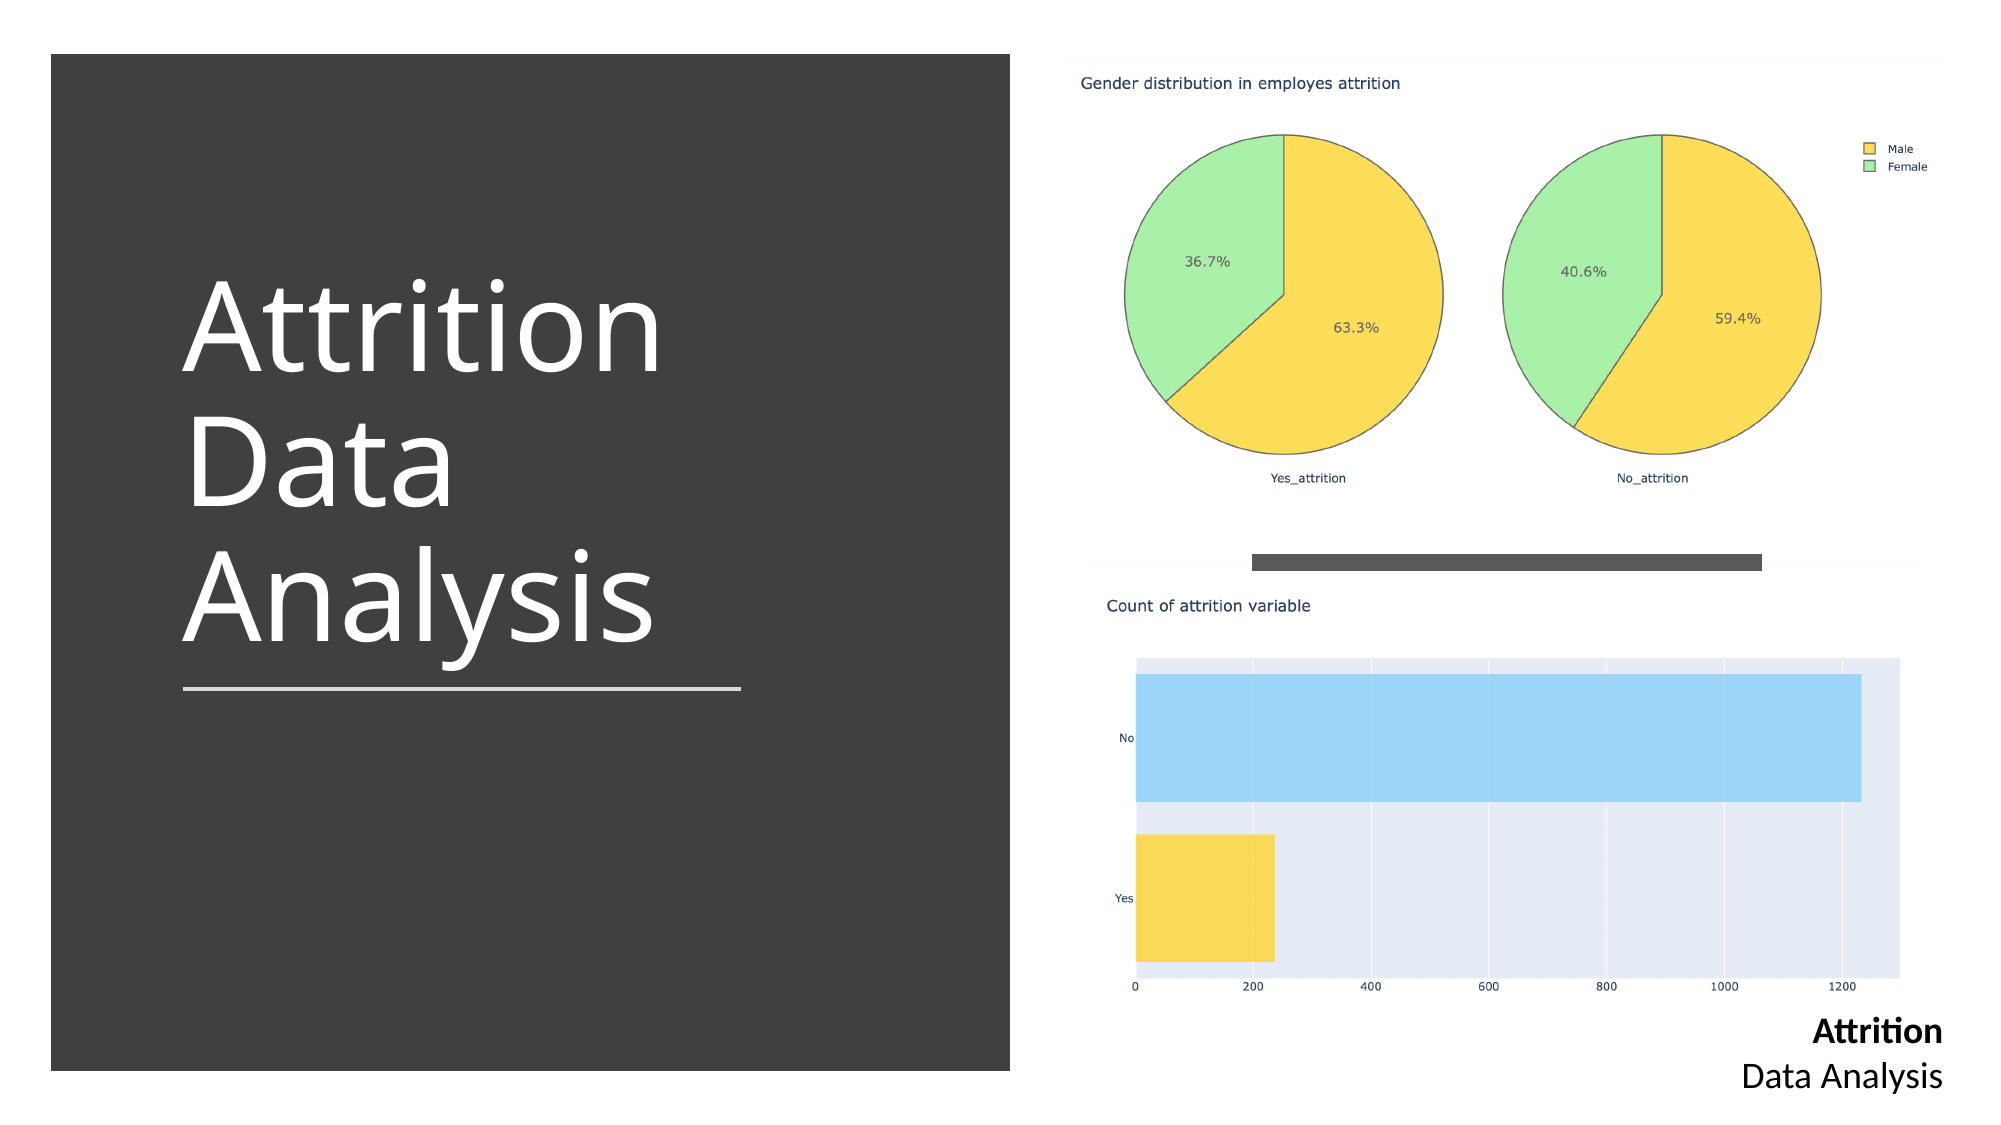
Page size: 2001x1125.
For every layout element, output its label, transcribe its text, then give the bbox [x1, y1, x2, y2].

text_box Attrition Data Analysis [958, 999, 1959, 1104]
picture [1088, 562, 1922, 1021]
title Attrition Data Analysis [167, 172, 899, 677]
picture [1062, 59, 1947, 504]
text_box [61, 64, 1001, 1061]
